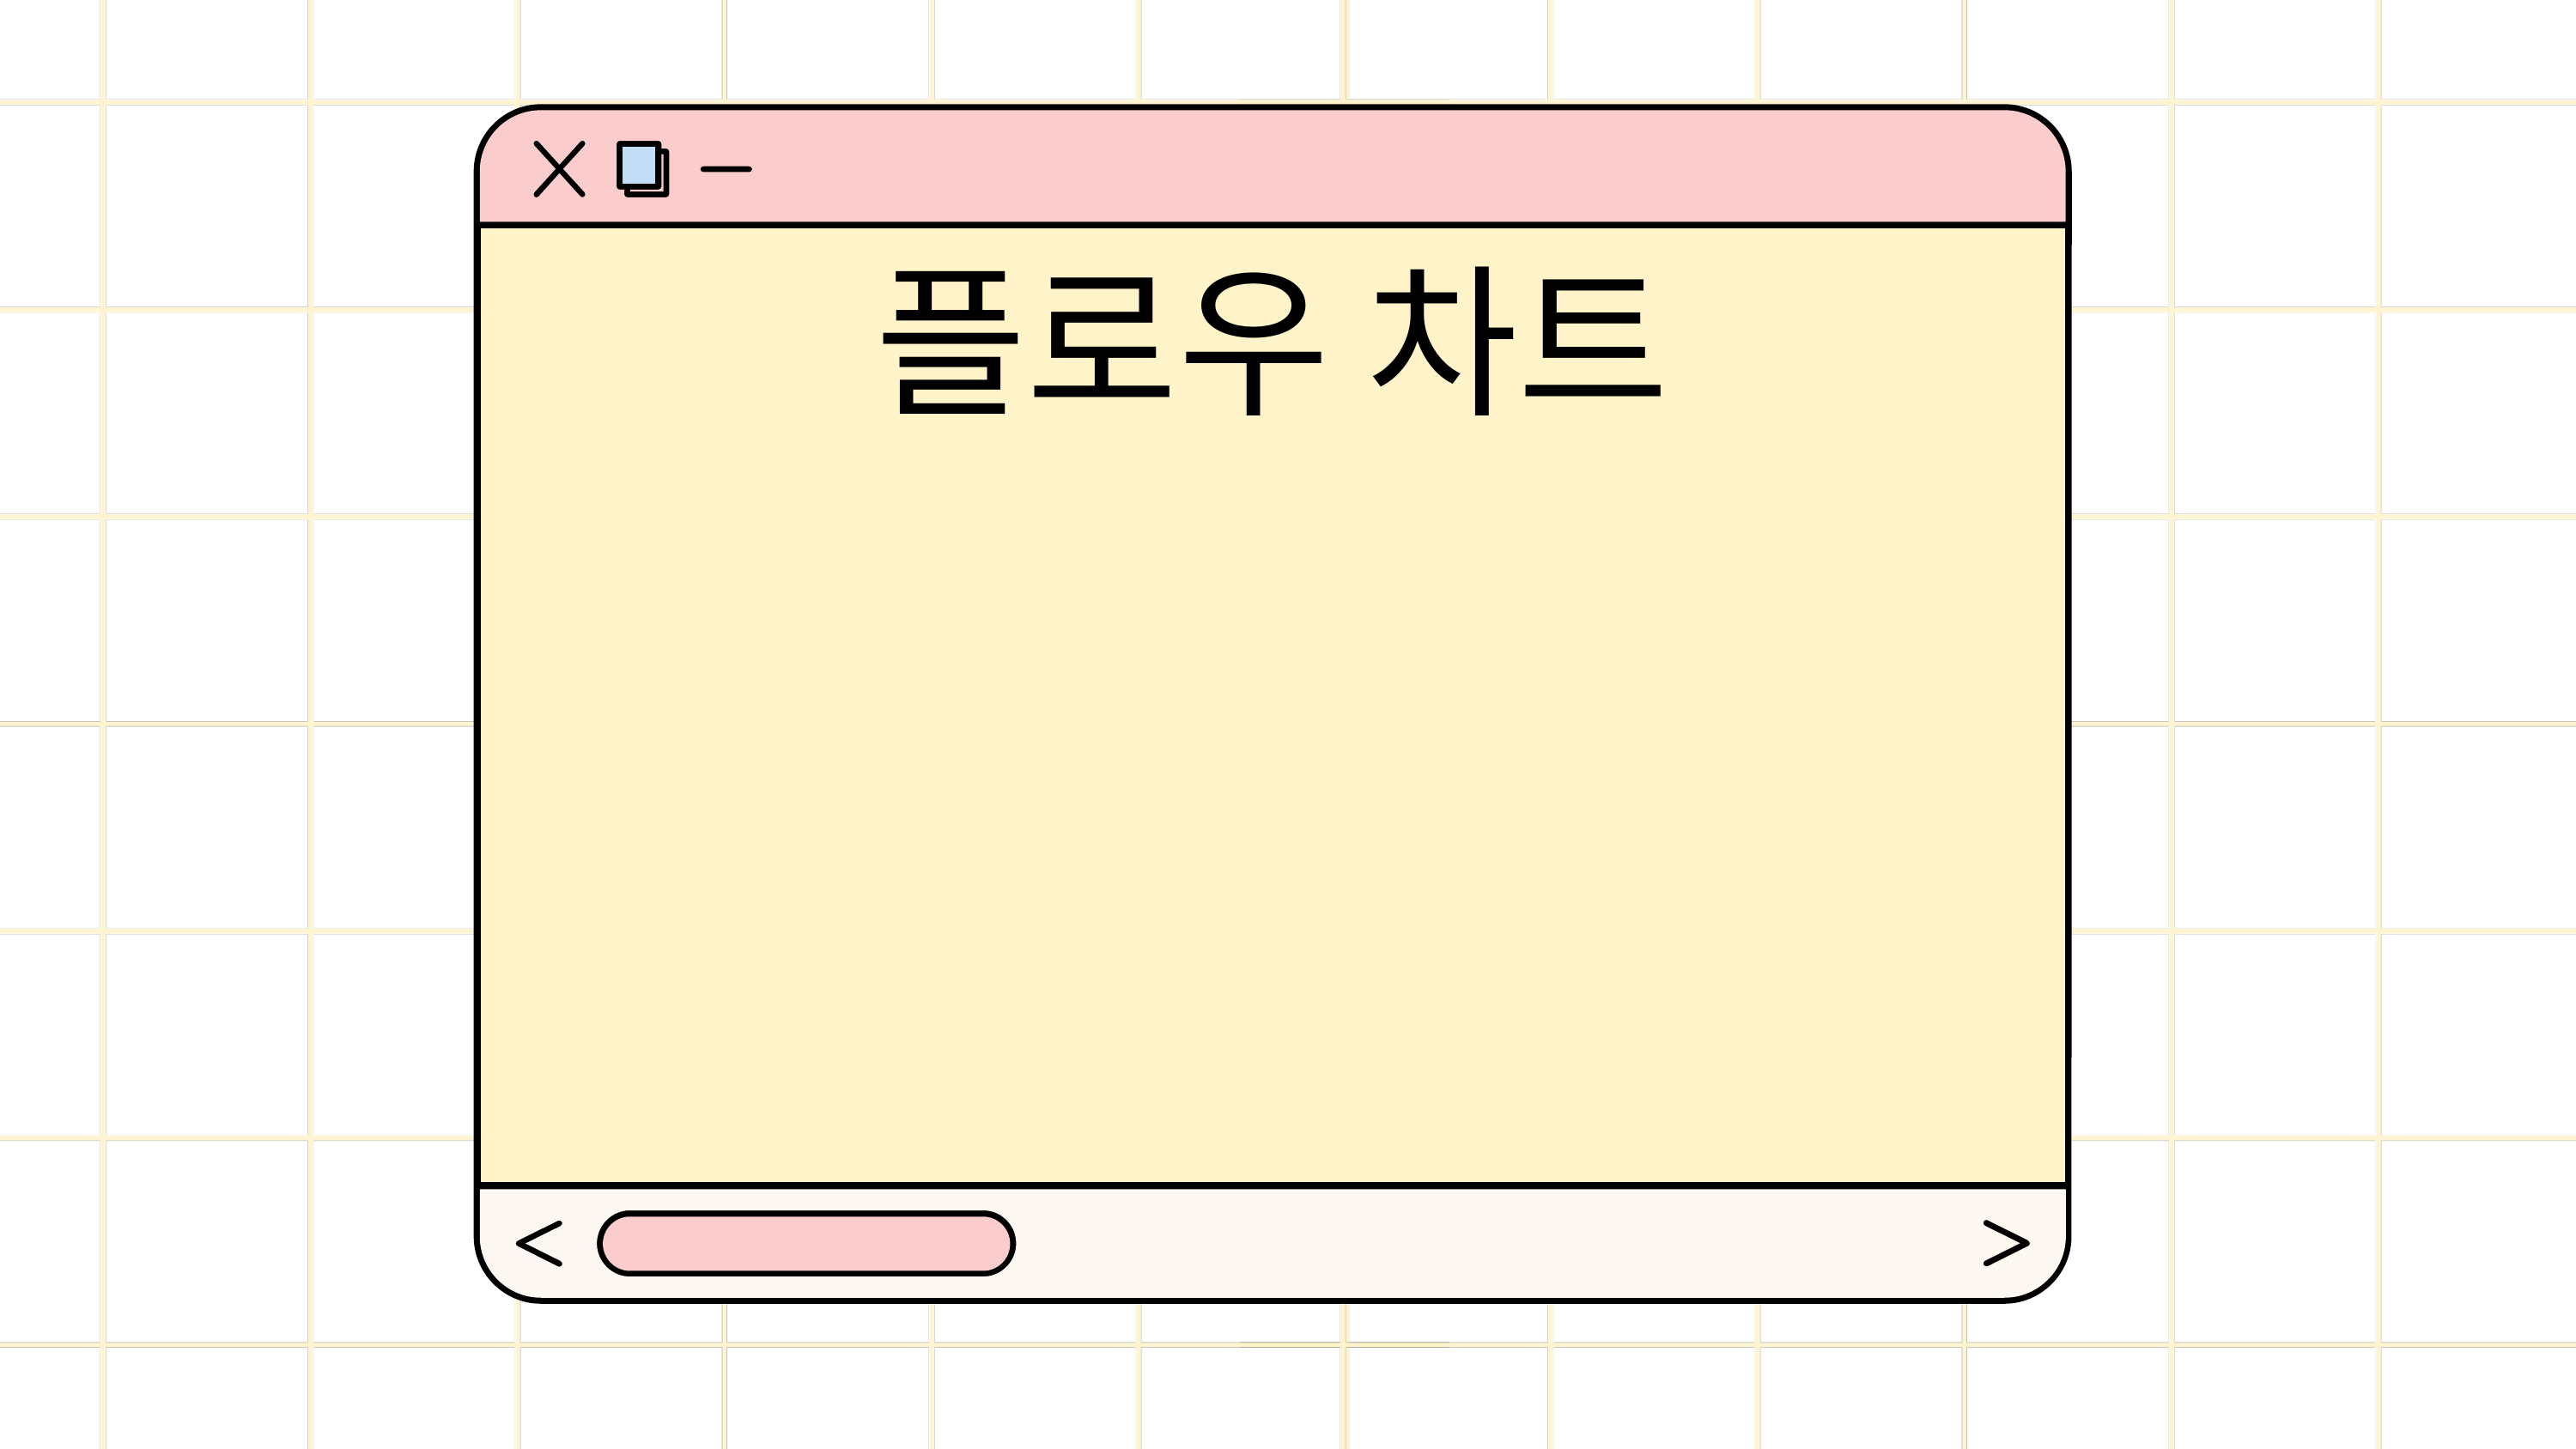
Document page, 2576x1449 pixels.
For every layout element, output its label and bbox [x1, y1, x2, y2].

text_box [0, 0, 1240, 1449]
text_box [1240, 0, 2576, 1449]
text_box [473, 104, 2072, 1304]
